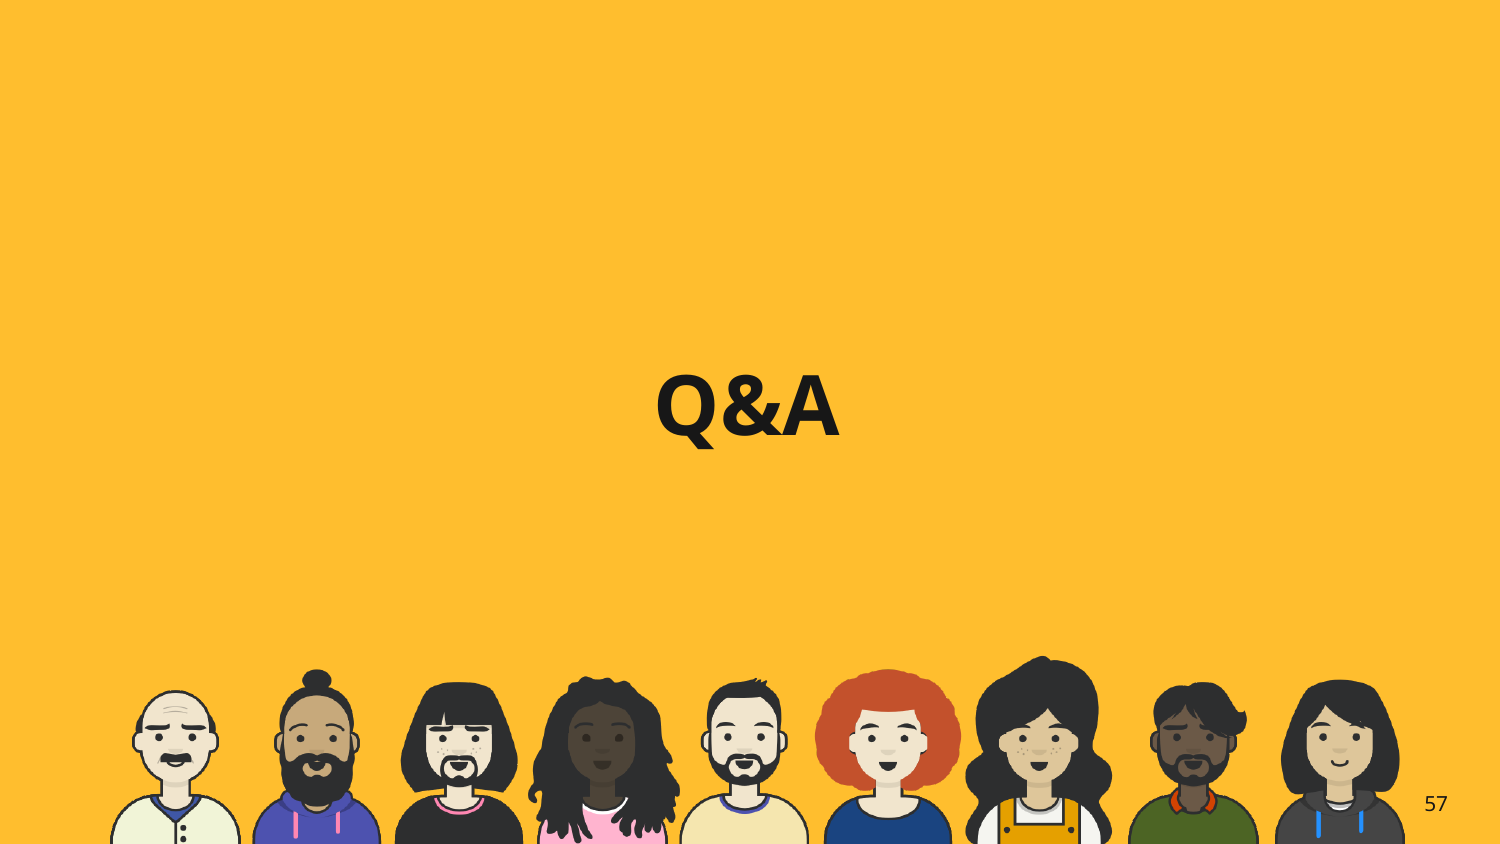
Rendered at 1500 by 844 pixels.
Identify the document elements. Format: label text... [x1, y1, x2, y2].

title Q&A [107, 37, 1387, 608]
picture [90, 610, 1424, 844]
slide_number 57 [1429, 782, 1463, 827]
